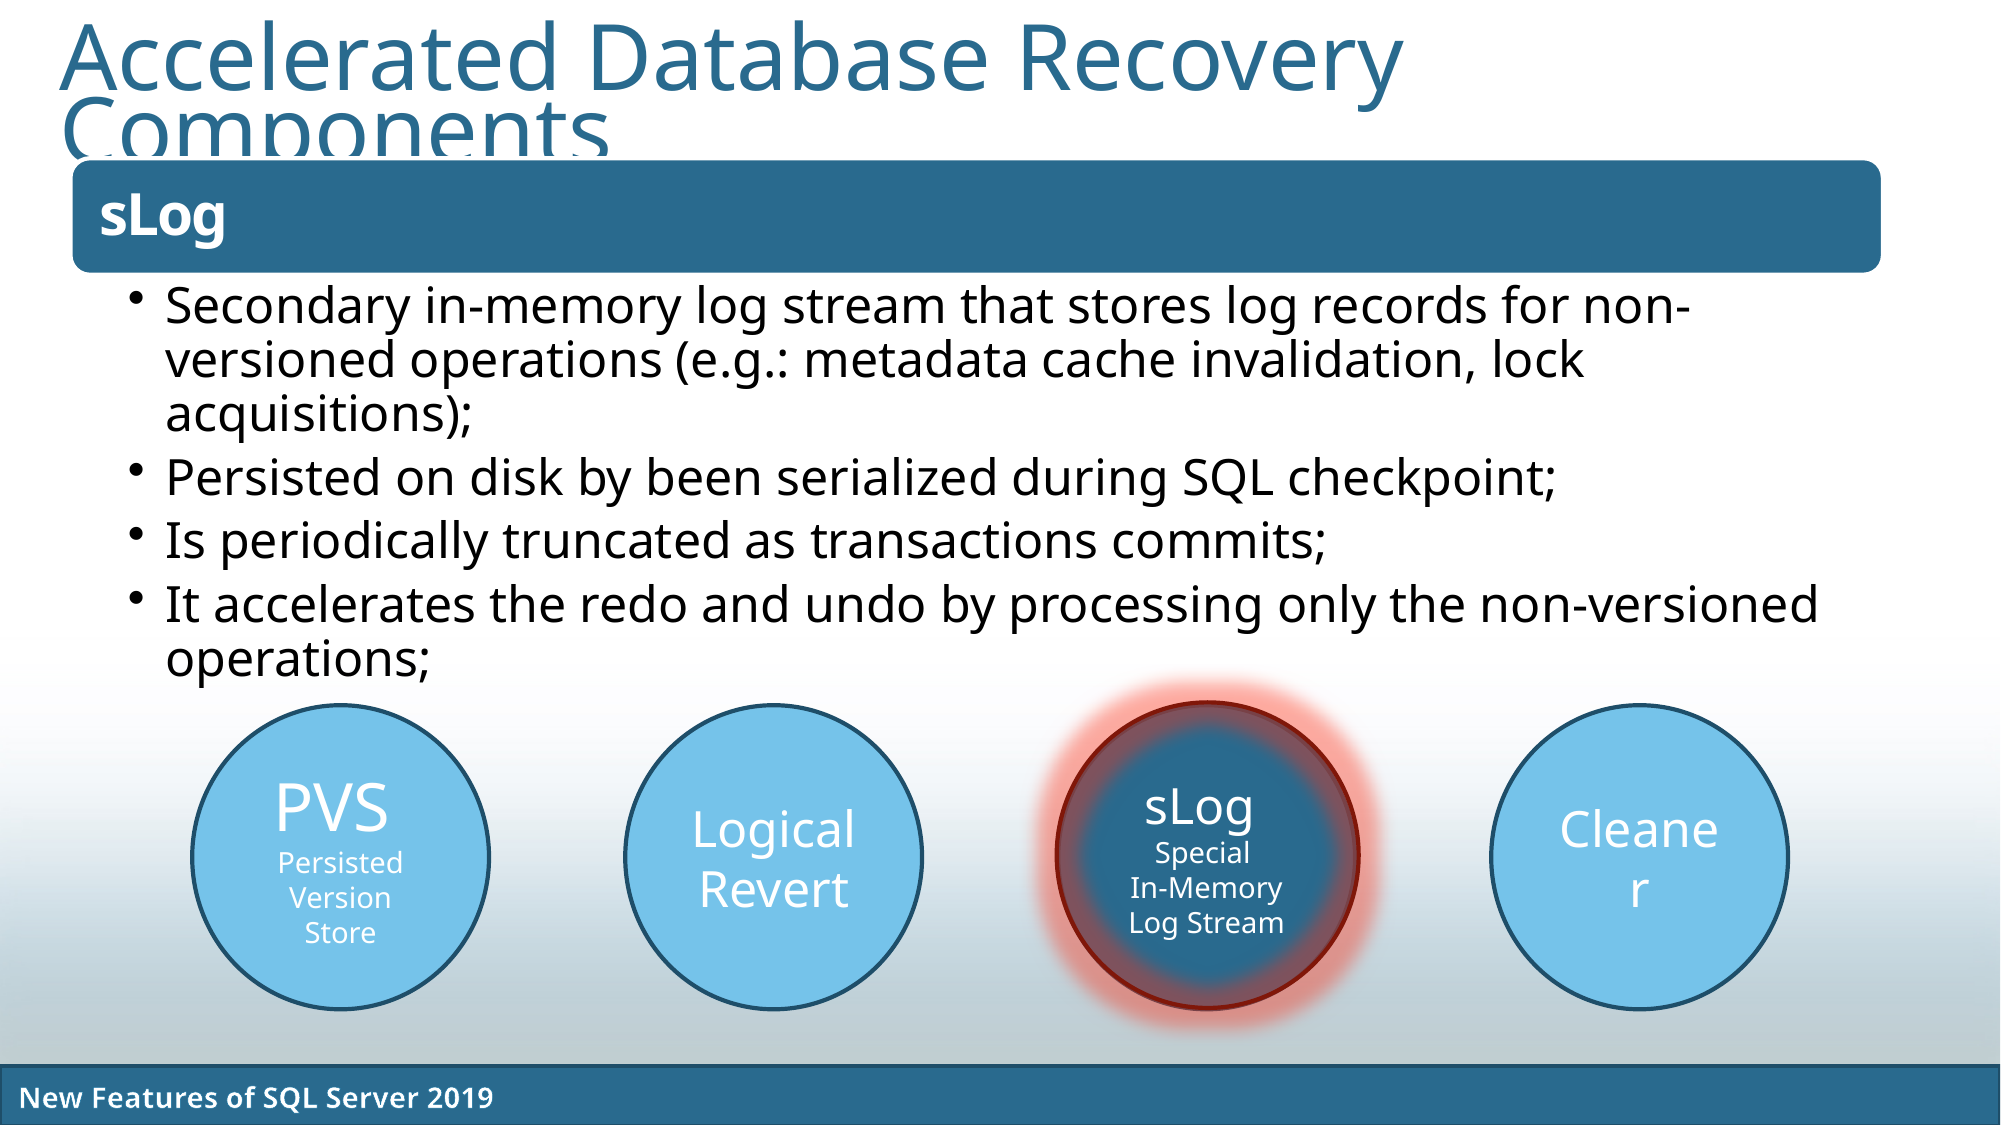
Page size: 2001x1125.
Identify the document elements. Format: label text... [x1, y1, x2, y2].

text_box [70, 155, 1884, 690]
picture [0, 0, 2001, 1064]
text_box PVS Persisted Version Store [190, 703, 492, 1012]
text_box [1054, 701, 1361, 1011]
title Accelerated Database Recovery Components [44, 28, 1910, 217]
text_box Logical Revert [623, 703, 925, 1012]
text_box Cleaner [1489, 703, 1791, 1012]
